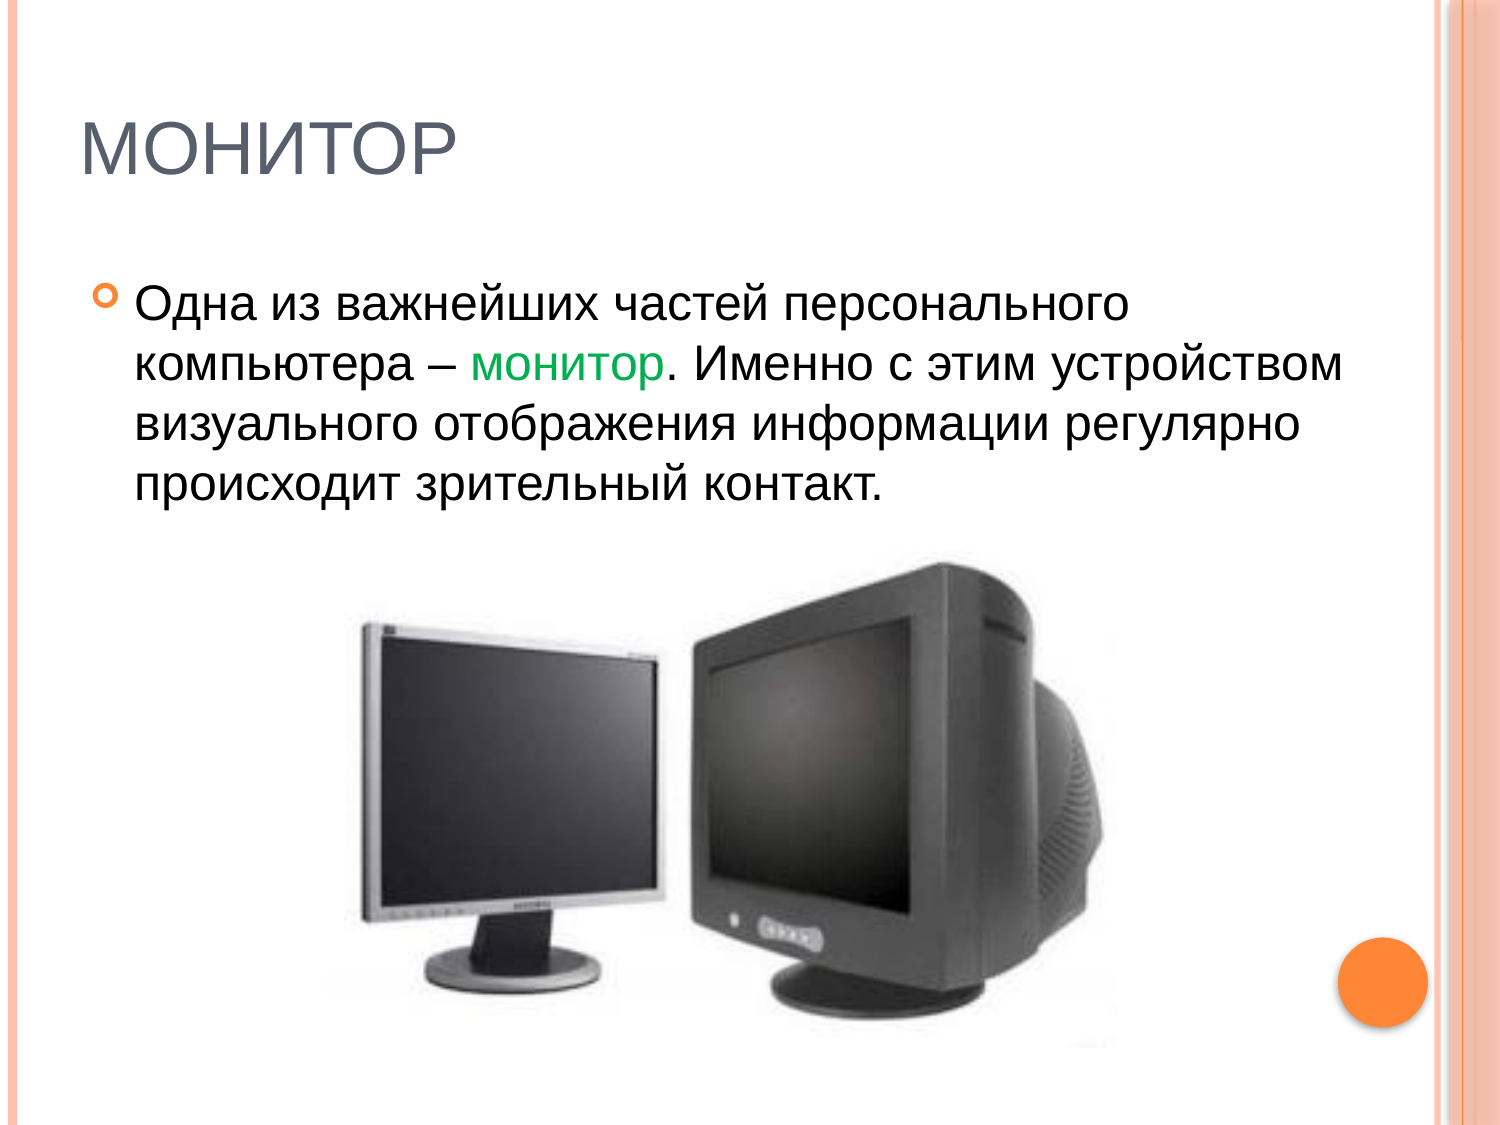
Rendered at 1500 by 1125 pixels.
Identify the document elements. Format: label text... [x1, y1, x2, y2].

picture [324, 550, 1119, 1049]
list Одна из важнейших частей персонального компьютера – монитор. Именно с этим устройством визуального отображения информации регулярно происходит зрительный контакт. [75, 262, 1412, 587]
title Монитор [64, 54, 1290, 198]
